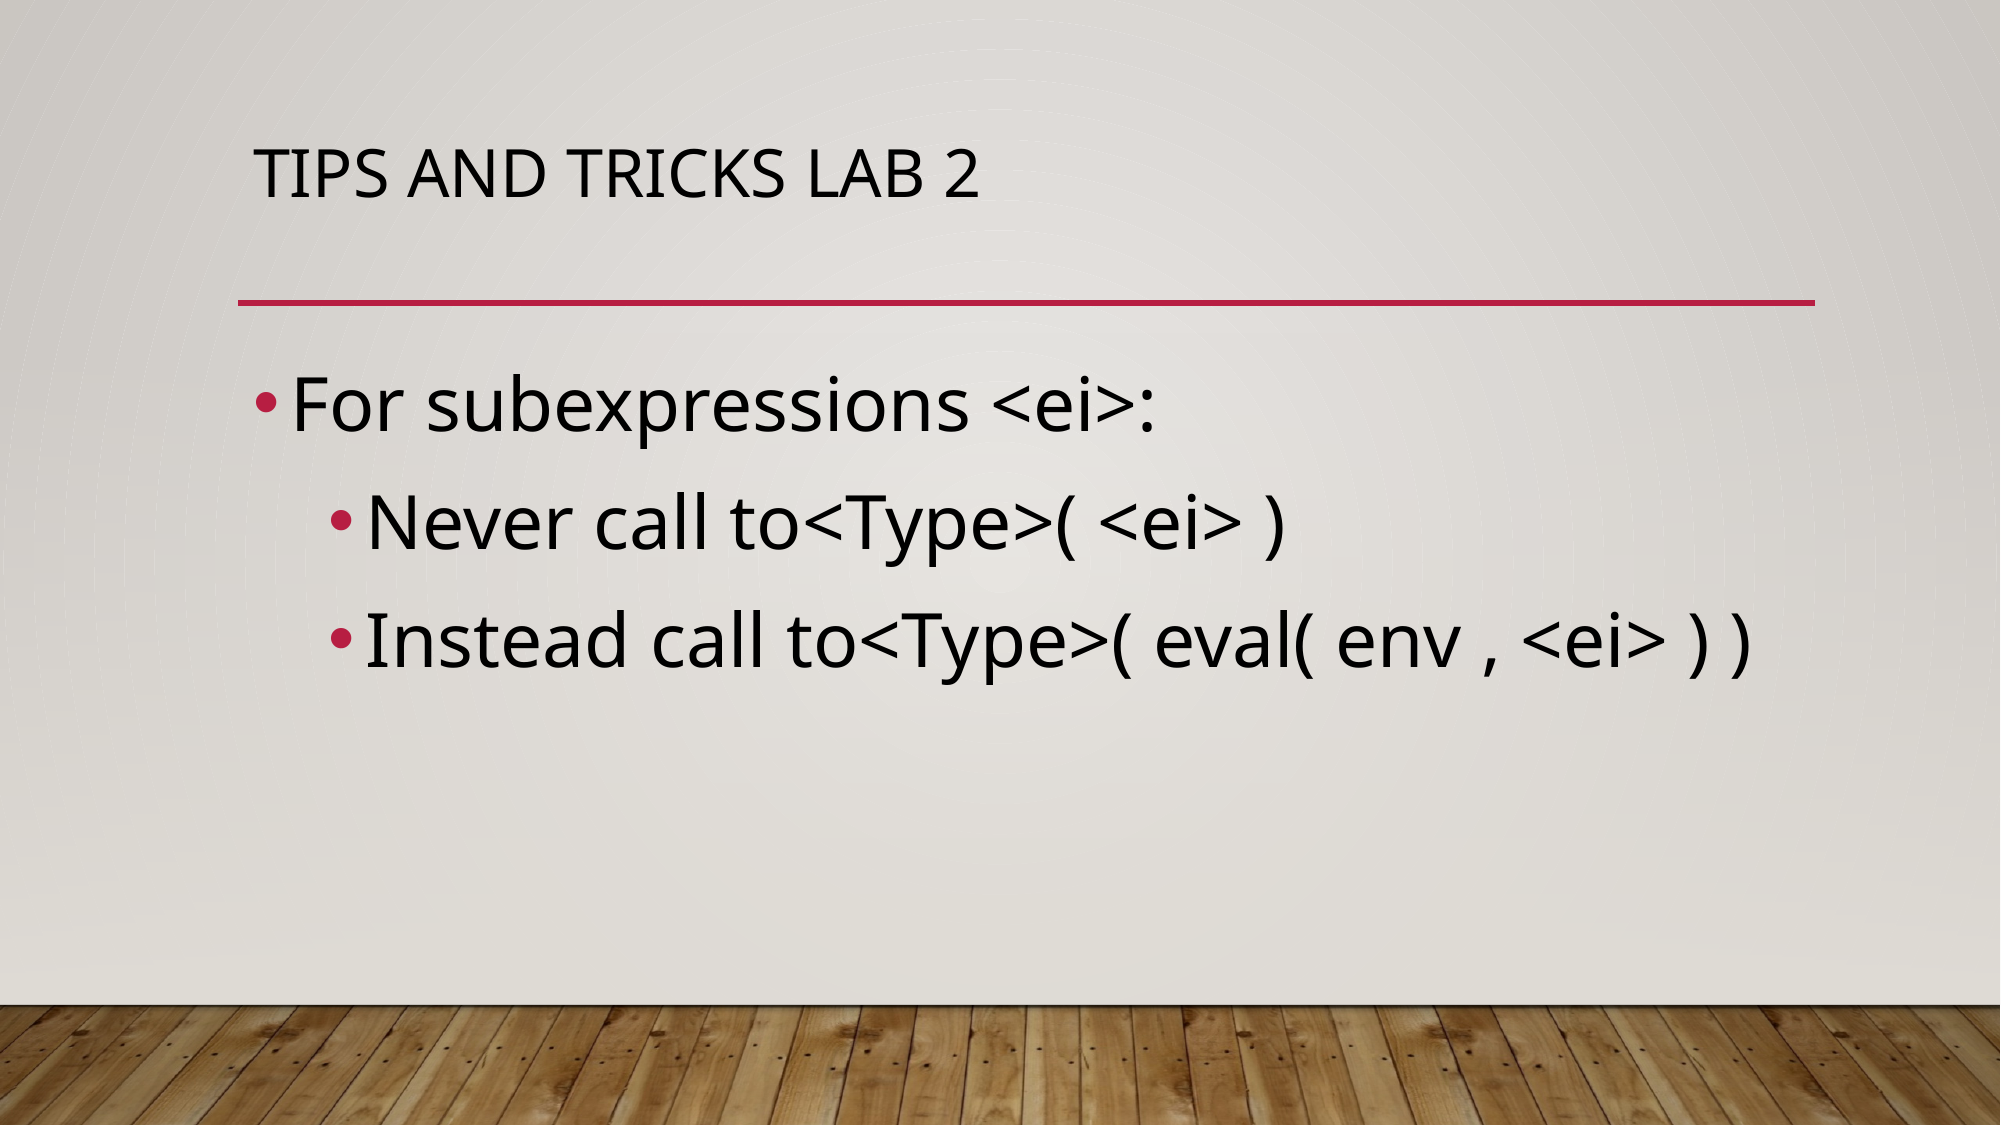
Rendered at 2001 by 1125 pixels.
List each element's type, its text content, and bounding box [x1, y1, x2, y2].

picture [0, 1005, 2000, 1125]
title Tips and Tricks Lab 2 [238, 131, 1814, 305]
list For subexpressions <ei>: Never call to<Type>( <ei> ) Instead call to<Type>( eval( env , <ei> ) ) [238, 330, 1814, 897]
